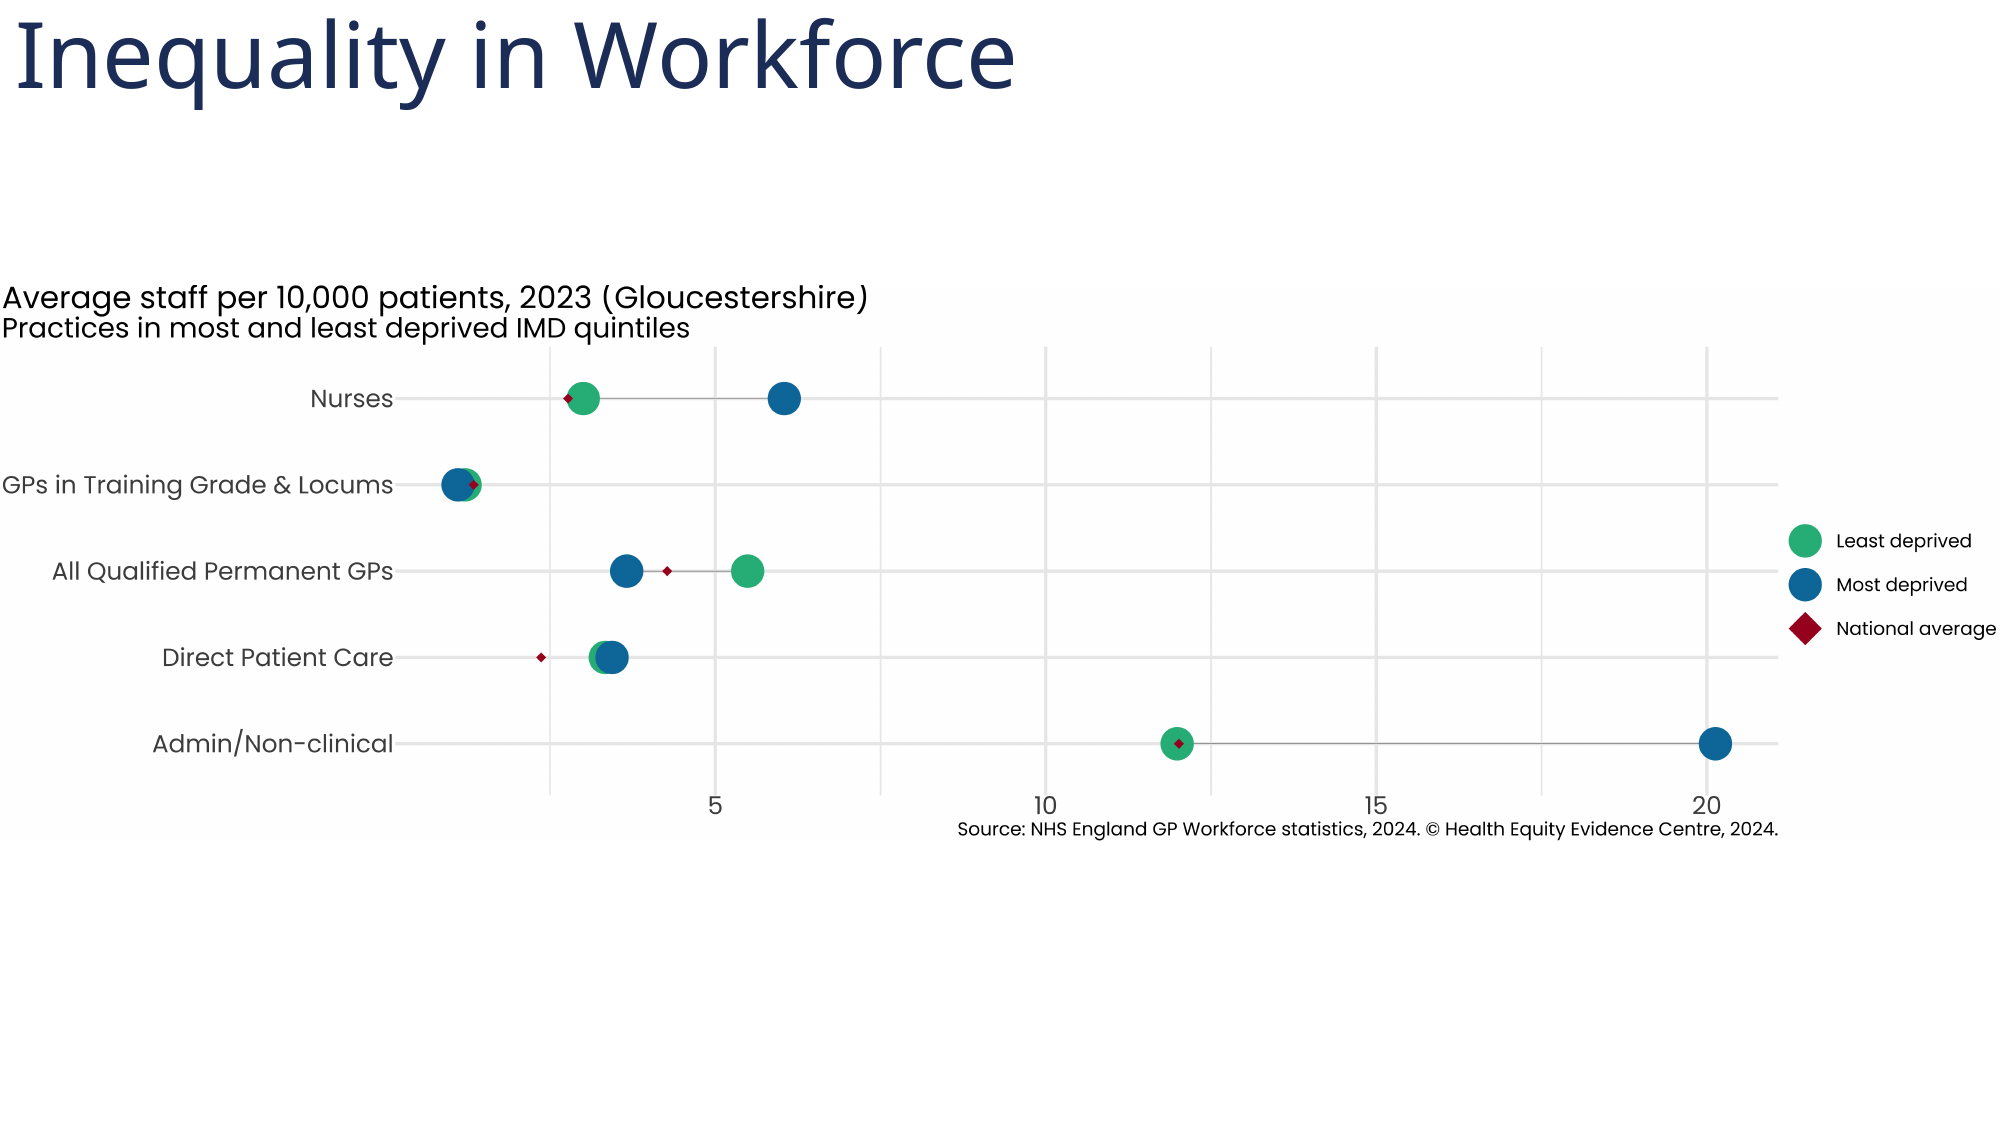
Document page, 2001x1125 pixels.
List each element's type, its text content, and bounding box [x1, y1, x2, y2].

picture [0, 284, 2000, 843]
title Inequality in Workforce [0, 0, 2000, 119]
